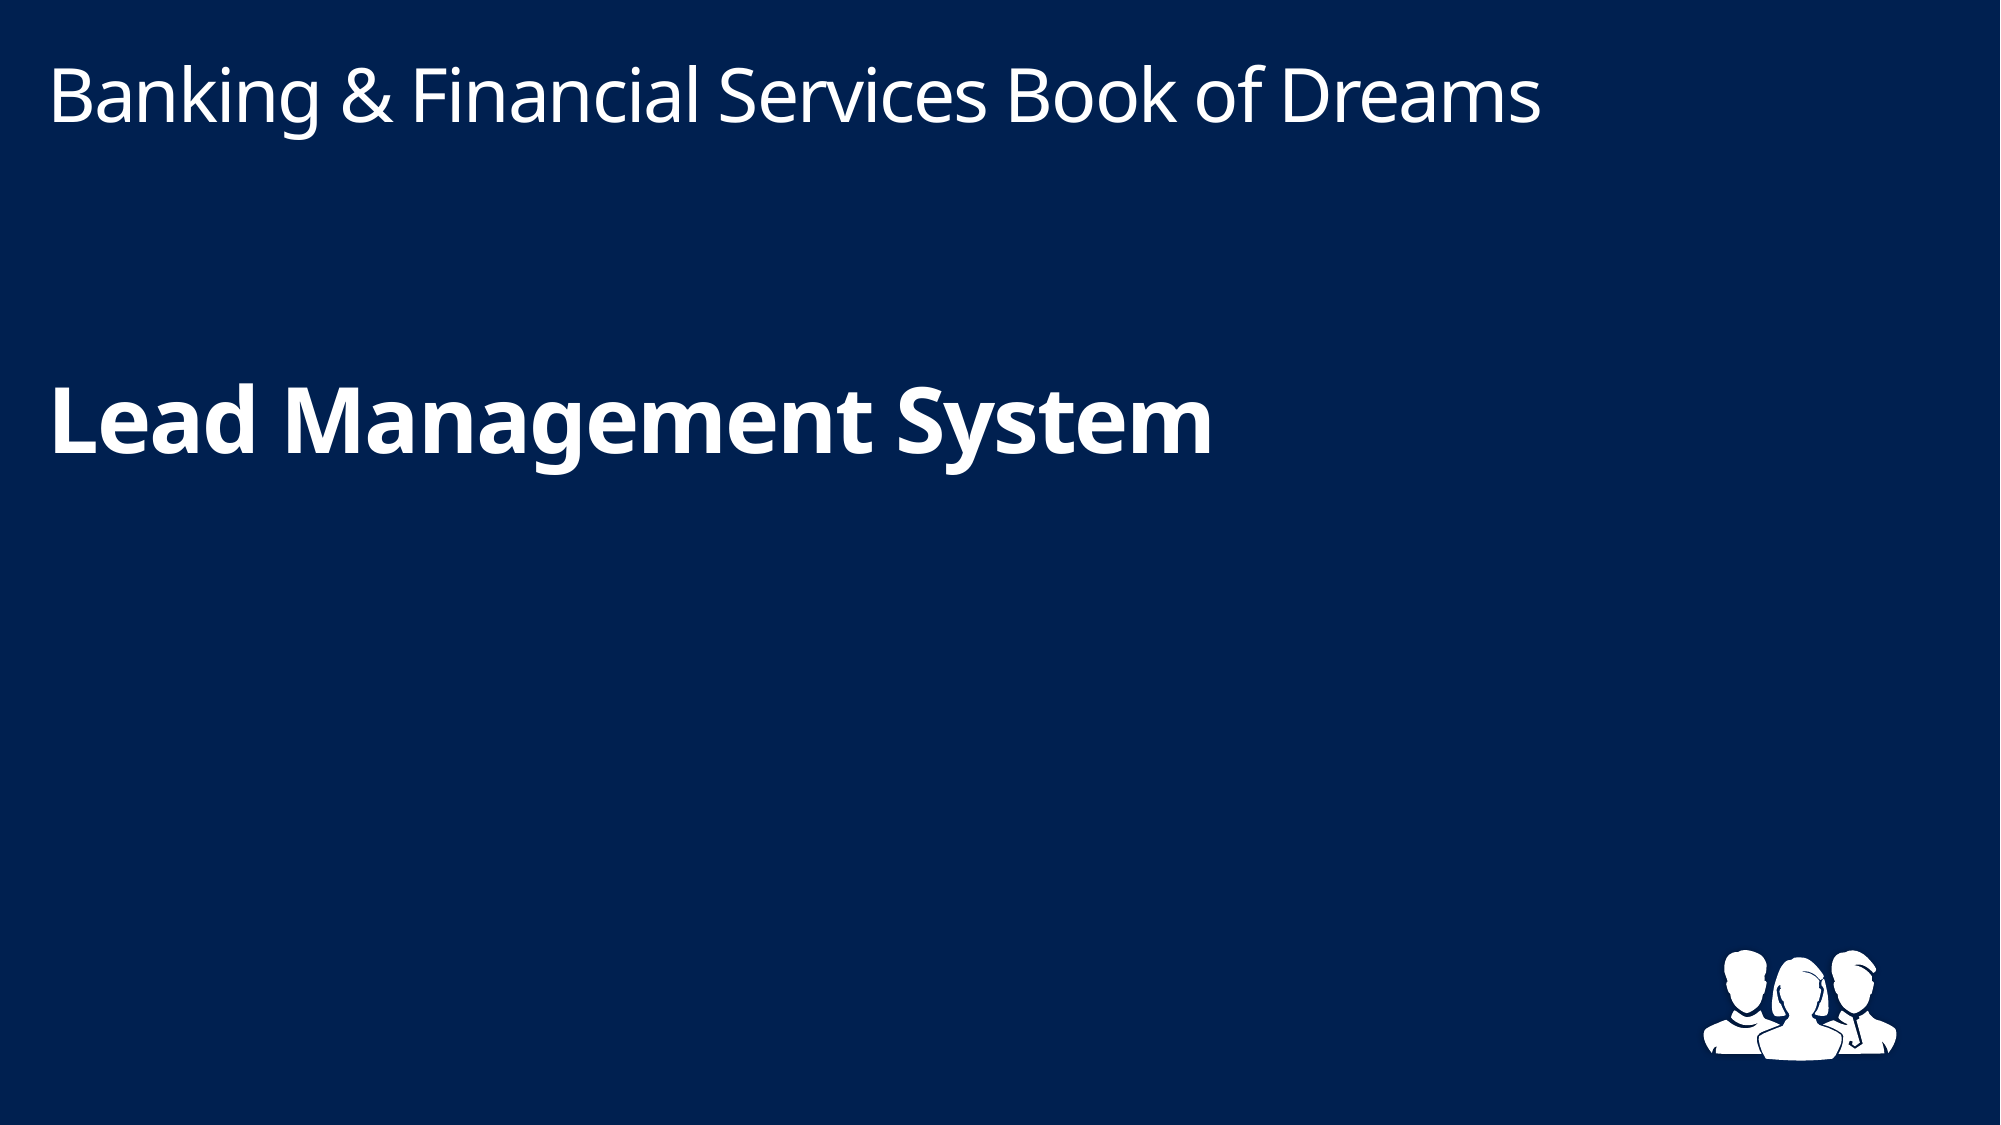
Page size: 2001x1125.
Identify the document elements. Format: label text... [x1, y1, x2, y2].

title Lead Management System [24, 351, 1975, 651]
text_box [1703, 949, 1897, 1061]
text_box Banking & Financial Services Book of Dreams [24, 35, 1976, 335]
